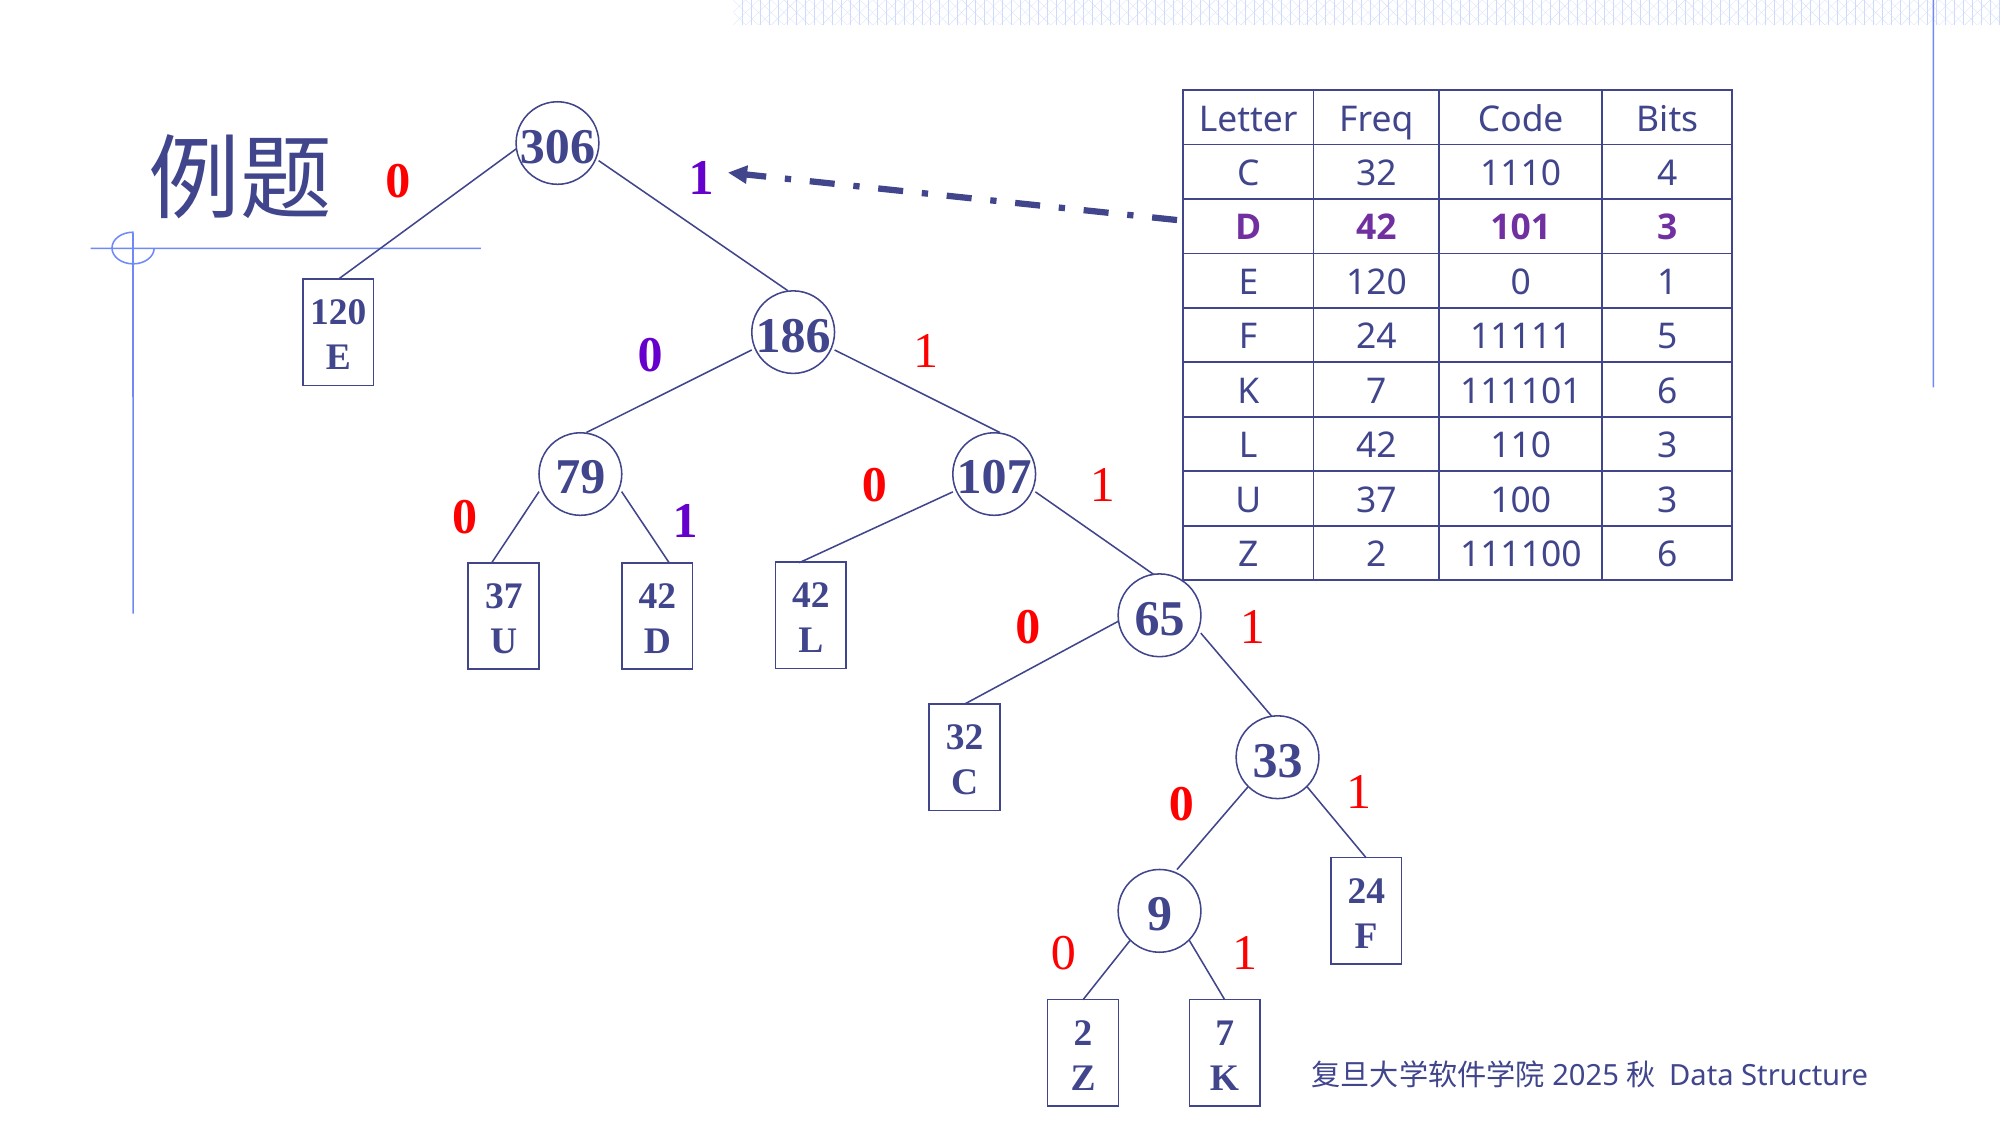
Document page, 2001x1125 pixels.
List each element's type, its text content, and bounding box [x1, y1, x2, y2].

table_cell 32 [1314, 145, 1438, 198]
table_cell 11111 [1440, 309, 1601, 361]
text_box 0 [622, 314, 678, 389]
text_box 32 C [929, 703, 1000, 811]
text_box 306 [516, 101, 599, 185]
table_cell E [1184, 254, 1313, 307]
table_cell C [1184, 145, 1313, 198]
table_cell 42 [1314, 200, 1438, 253]
text_box 1 [898, 310, 953, 385]
table_cell L [1184, 418, 1313, 470]
table_cell 7 [1314, 363, 1438, 416]
table_cell 120 [1314, 254, 1438, 307]
text_box [728, 167, 742, 181]
text_box 0 [437, 475, 492, 551]
text_box 107 [952, 432, 1036, 516]
table_cell 111100 [1440, 527, 1601, 579]
text_box 1 [673, 137, 729, 212]
text_box 1 [1331, 751, 1386, 826]
table_cell 100 [1440, 472, 1601, 525]
text_box 2 Z [1047, 999, 1119, 1106]
text_box 65 [1118, 573, 1201, 657]
table_cell 1110 [1440, 145, 1601, 198]
table_cell 110 [1440, 418, 1601, 470]
table_cell 2 [1314, 527, 1438, 579]
text_box 0 [1154, 763, 1209, 838]
text_box 9 [1118, 869, 1201, 953]
text_box 7 K [1189, 999, 1261, 1106]
text_box 186 [751, 290, 835, 374]
text_box 33 [1236, 715, 1319, 799]
table_cell U [1184, 472, 1313, 525]
text_box 37 U [468, 562, 539, 669]
table_cell 6 [1603, 527, 1731, 579]
table_cell 37 [1314, 472, 1438, 525]
text_box 0 [1000, 585, 1056, 661]
table_cell F [1184, 309, 1313, 361]
table_cell 24 [1314, 309, 1438, 361]
table_cell Z [1184, 527, 1313, 579]
table_header Bits [1603, 91, 1731, 144]
text_box 1 [1224, 585, 1280, 661]
table_cell D [1184, 200, 1313, 253]
table_cell 101 [1440, 200, 1601, 253]
table_cell 5 [1603, 309, 1731, 361]
title 例题 [133, 50, 1834, 238]
text_box 42 D [621, 562, 693, 669]
table_cell 3 [1603, 418, 1731, 470]
table_header Letter [1184, 91, 1313, 144]
table_cell 42 [1314, 418, 1438, 470]
table_header Freq [1314, 91, 1438, 144]
text_box 1 [657, 479, 713, 555]
text_box 79 [538, 432, 622, 516]
table_cell 3 [1603, 472, 1731, 525]
text_box 0 [370, 140, 426, 216]
text_box 42 L [775, 561, 847, 669]
table_cell 1 [1603, 254, 1731, 307]
table_cell 111101 [1440, 363, 1601, 416]
text_box 24 F [1330, 857, 1402, 964]
table_header Code [1440, 91, 1601, 144]
table_cell 4 [1603, 145, 1731, 198]
table_cell 0 [1440, 254, 1601, 307]
text_box 1 [1075, 444, 1130, 519]
text_box 120 E [302, 279, 374, 386]
text_box 0 [1035, 912, 1091, 988]
table_cell 6 [1603, 363, 1731, 416]
text_box 1 [1217, 912, 1272, 988]
text_box 0 [847, 444, 902, 519]
table_cell K [1184, 363, 1313, 416]
table_cell 3 [1603, 200, 1731, 253]
